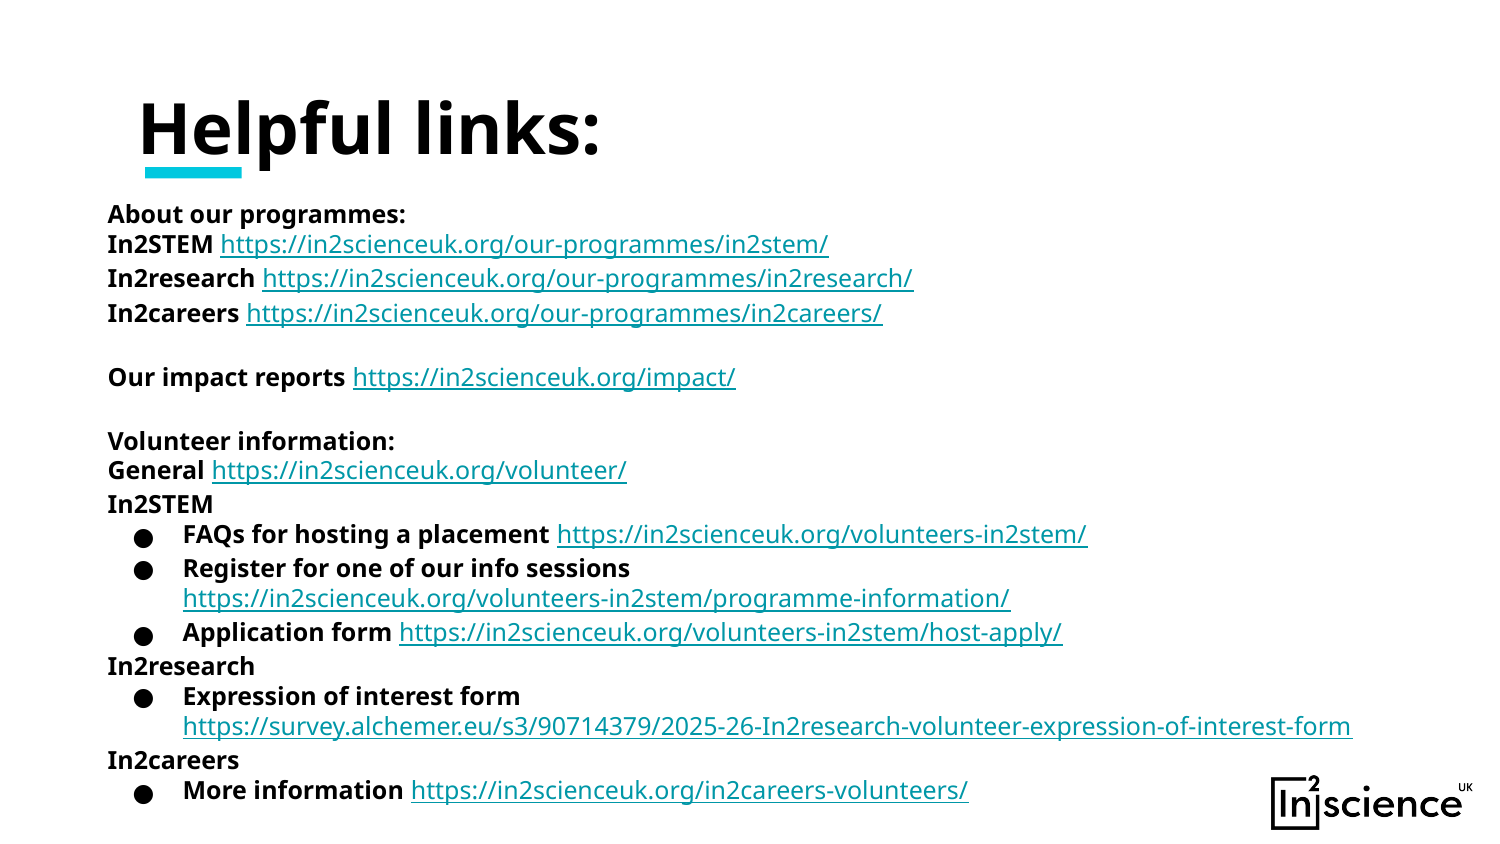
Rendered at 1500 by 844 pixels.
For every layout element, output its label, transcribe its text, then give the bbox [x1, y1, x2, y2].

picture [1271, 775, 1473, 831]
text_box About our programmes: In2STEM https://in2scienceuk.org/our-programmes/in2stem/ In2research https://in2scienceuk.org/our-programmes/in2research/ In2careers https://in2scienceuk.org/our-programmes/in2careers/ Our impact reports https://in2scienceuk.org/impact/ Volunteer information: General https://in2scienceuk.org/volunteer/ In2STEM FAQs for hosting a placement https://in2scienceuk.org/volunteers-in2stem/ Register for one of our info sessions https://in2scienceuk.org/volunteers-in2stem/programme-information/ Application form https://in2scienceuk.org/volunteers-in2stem/host-apply/ In2research Expression of interest form https://survey.alchemer.eu/s3/90714379/2025-26-In2research-volunteer-expression-of-interest-form In2careers More information https://in2scienceuk.org/in2careers-volunteers/ [107, 199, 1463, 844]
text_box Helpful links: [123, 68, 1222, 187]
text_box [145, 167, 242, 179]
